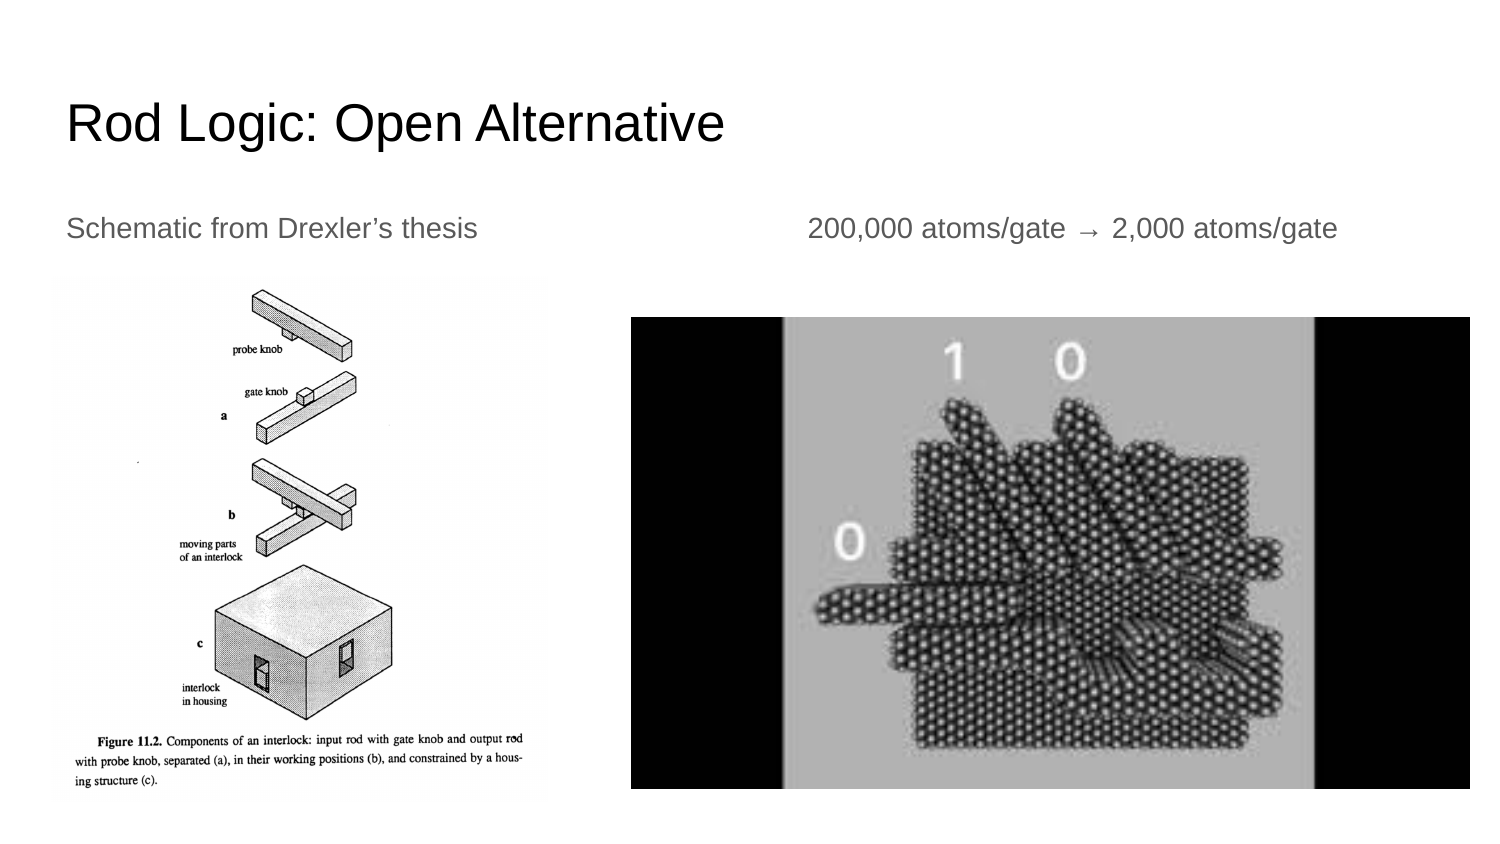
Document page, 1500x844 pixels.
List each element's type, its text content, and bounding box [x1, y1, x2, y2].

title Rod Logic: Open Alternative [51, 72, 1449, 167]
picture [631, 316, 1470, 789]
list 200,000 atoms/gate → 2,000 atoms/gate [792, 189, 1449, 315]
list Schematic from Drexler’s thesis [51, 189, 708, 750]
picture [50, 276, 548, 803]
